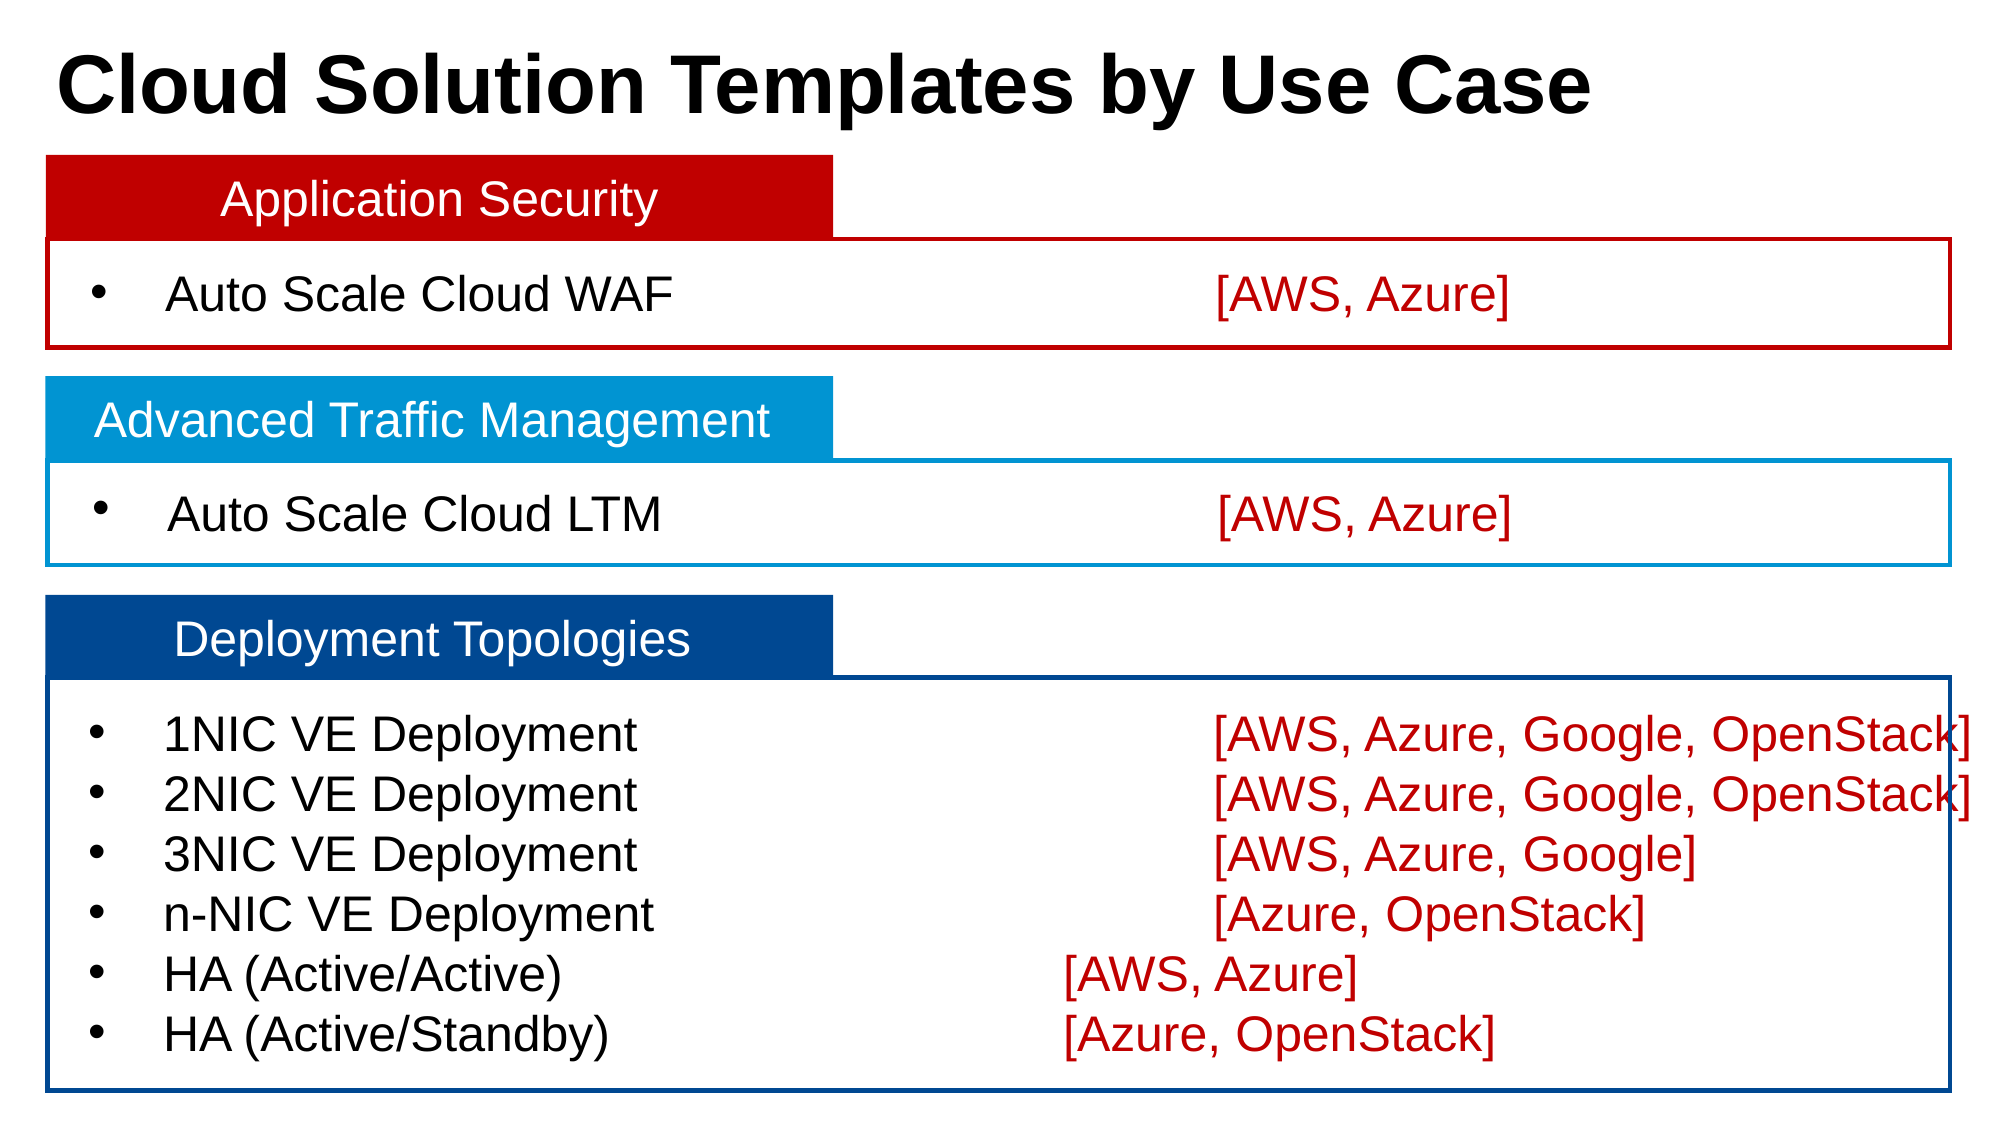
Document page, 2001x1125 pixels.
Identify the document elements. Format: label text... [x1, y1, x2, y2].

title Cloud Solution Templates by Use Case [30, 16, 1931, 158]
text_box [46, 238, 1951, 348]
text_box Advanced Traffic Management [44, 375, 834, 460]
text_box Auto Scale Cloud WAF [AWS, Azure] [75, 253, 1924, 329]
text_box [46, 677, 1951, 1092]
text_box Deployment Topologies [44, 594, 834, 679]
text_box 1NIC VE Deployment [AWS, Azure, Google, OpenStack] 2NIC VE Deployment [AWS, Azure, Google, OpenStack] 3NIC VE Deployment [AWS, Azure, Google] n-NIC VE Deployment [Azure, OpenStack] HA (Active/Active) [AWS, Azure] HA (Active/Standby) [Azure, OpenStack] [834, 675, 2000, 1087]
text_box Application Security [45, 154, 834, 238]
text_box [46, 459, 1951, 566]
